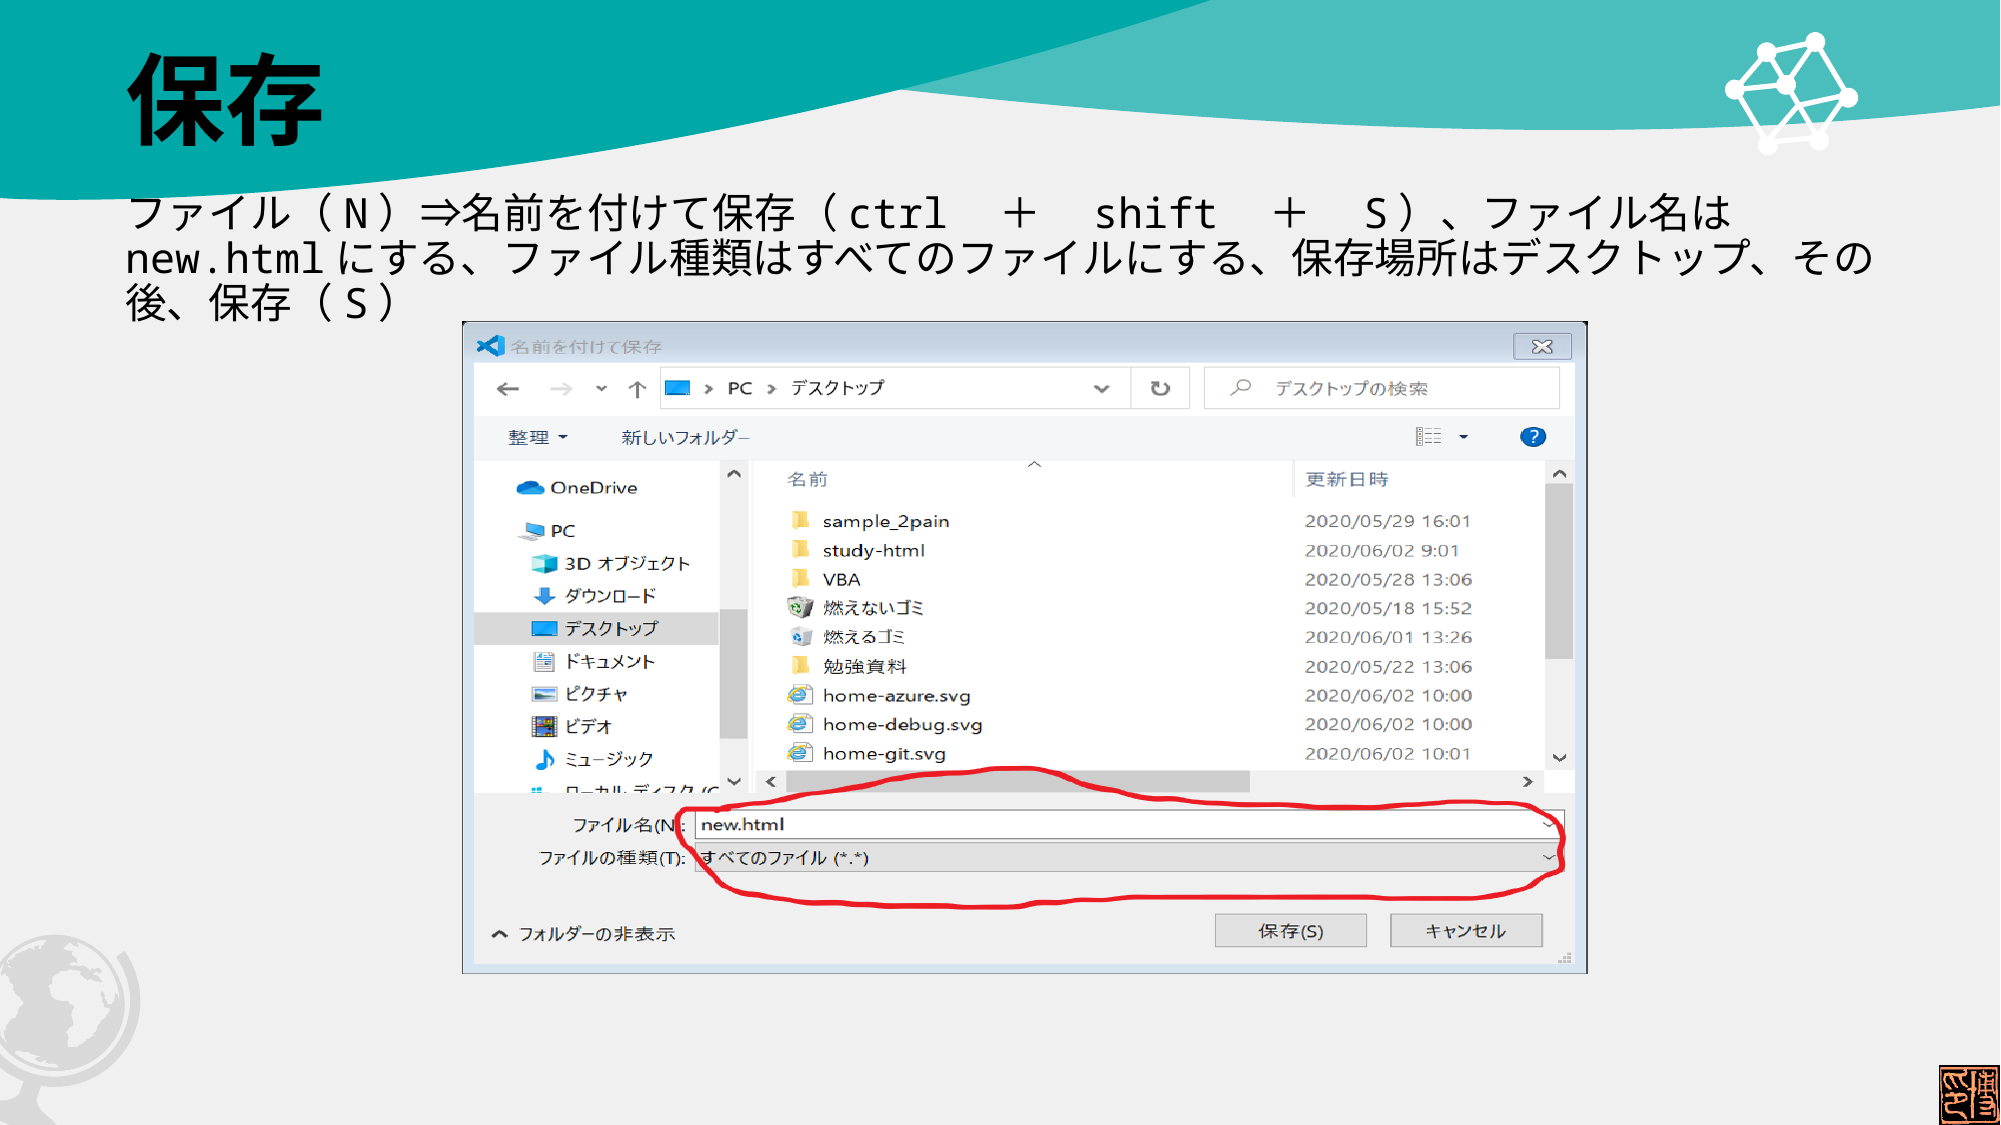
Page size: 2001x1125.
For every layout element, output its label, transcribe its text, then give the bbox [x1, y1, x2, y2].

picture [1939, 1065, 2000, 1125]
picture [462, 321, 1588, 974]
list ファイル（N）⇒名前を付けて保存（ctrl ＋ shift ＋ S）、ファイル名はnew.htmlにする、ファイル種類はすべてのファイルにする、保存場所はデスクトップ、その後、保存（S） [109, 184, 1927, 1014]
title 保存 [109, 0, 1890, 167]
